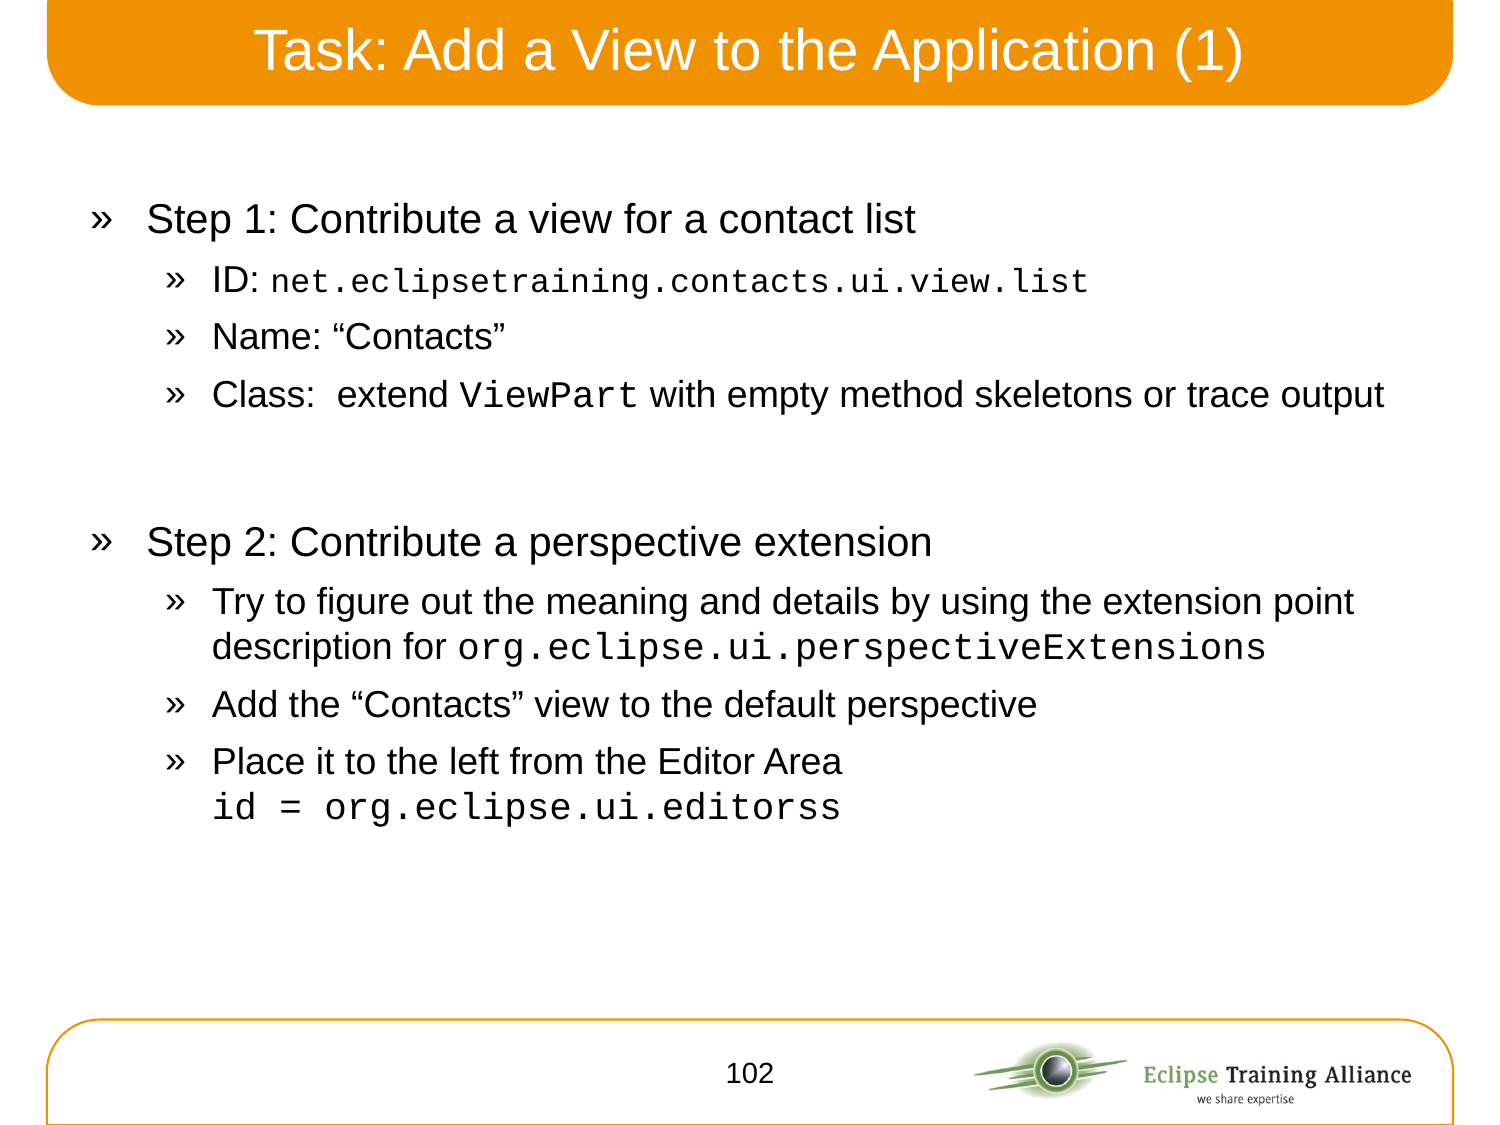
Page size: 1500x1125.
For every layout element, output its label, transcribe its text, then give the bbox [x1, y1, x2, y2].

list Step 1: Contribute a view for a contact list ID: net.eclipsetraining.contacts.ui.view.list Name: “Contacts” Class: extend ViewPart with empty method skeletons or trace output Step 2: Contribute a perspective extension Try to figure out the meaning and details by using the extension point description for org.eclipse.ui.perspectiveExtensions Add the “Contacts” view to the default perspective Place it to the left from the Editor Area id = org.eclipse.ui.editorss [75, 184, 1471, 1000]
picture [973, 1038, 1411, 1106]
title Task: Add a View to the Application (1) [82, 0, 1418, 94]
